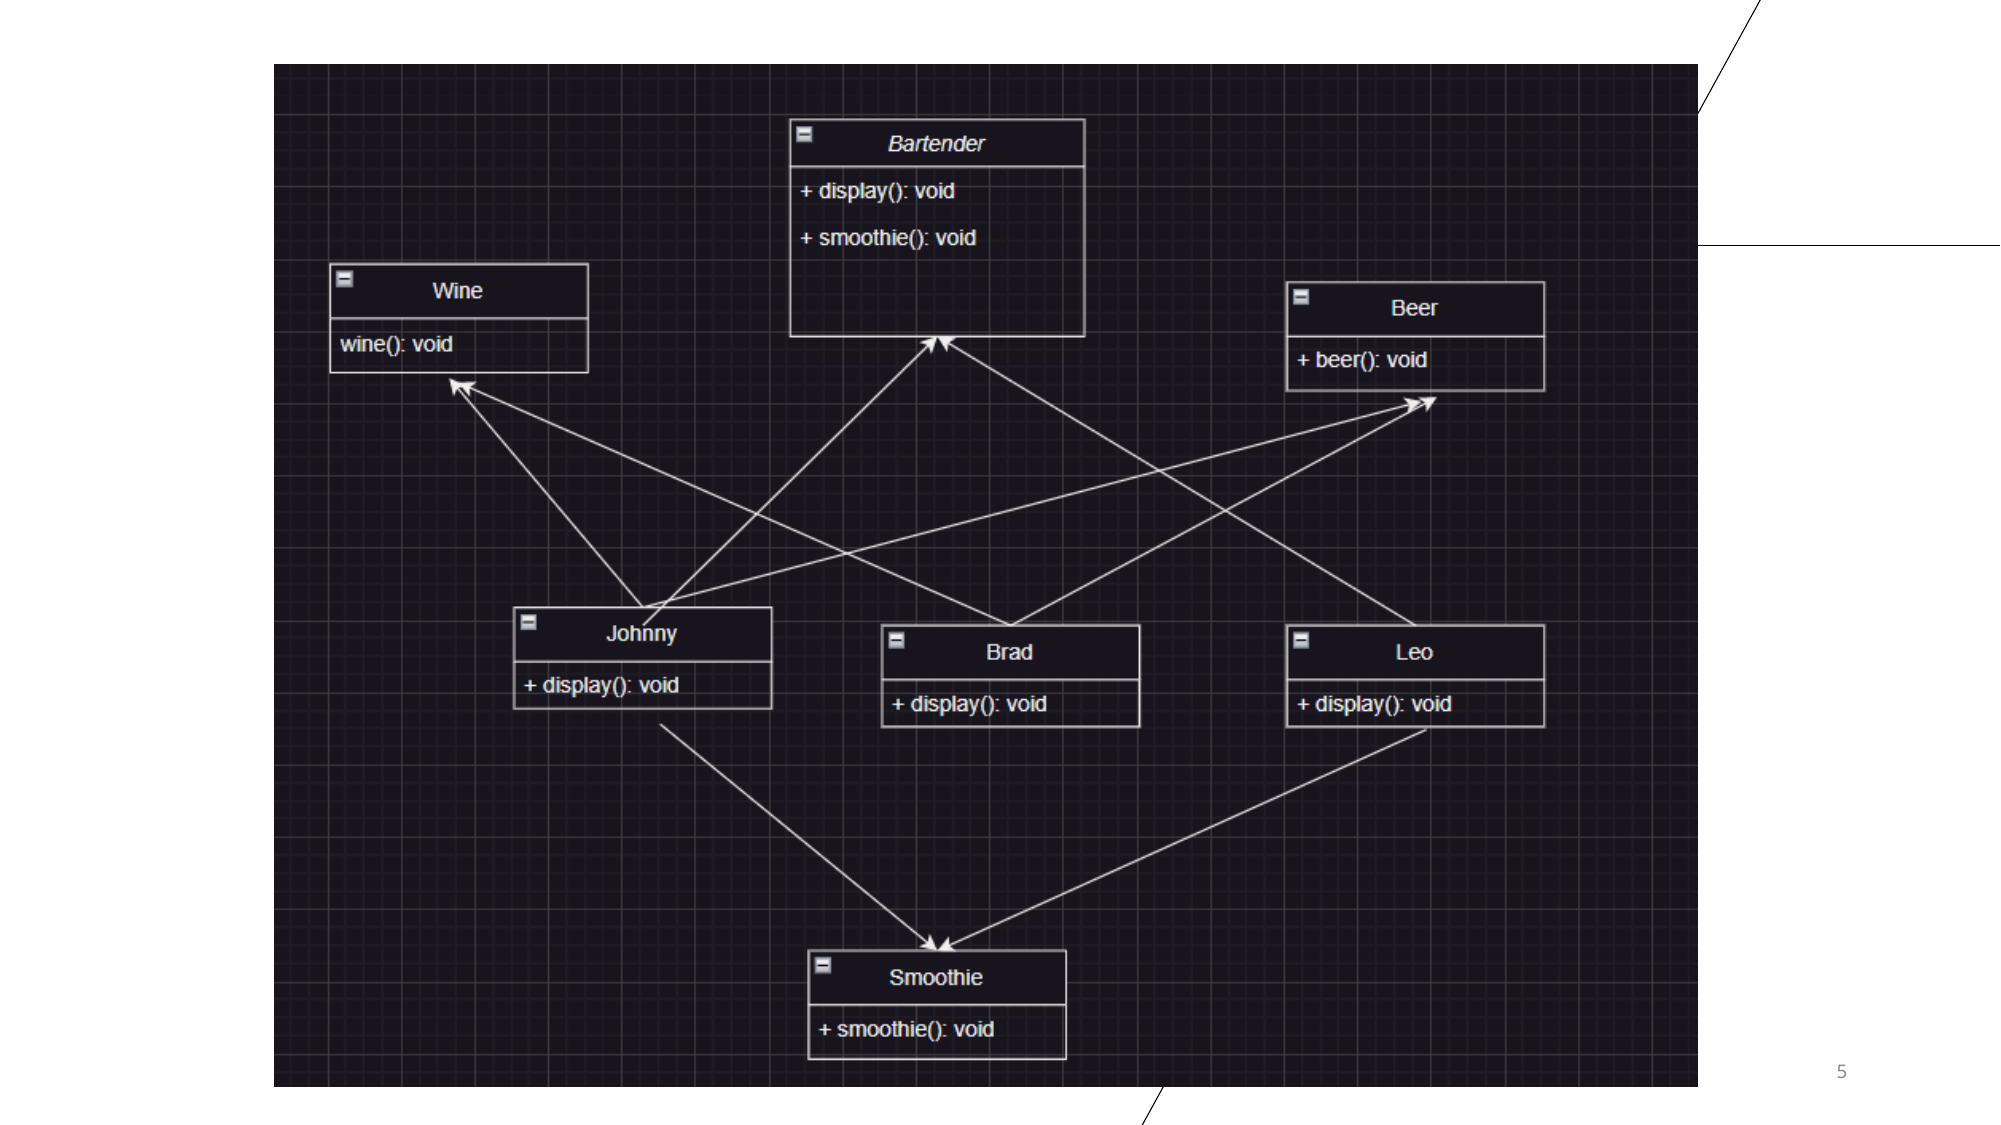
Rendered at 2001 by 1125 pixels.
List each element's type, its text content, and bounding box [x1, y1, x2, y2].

slide_number 5 [1412, 1042, 1863, 1103]
picture [274, 64, 1698, 1087]
